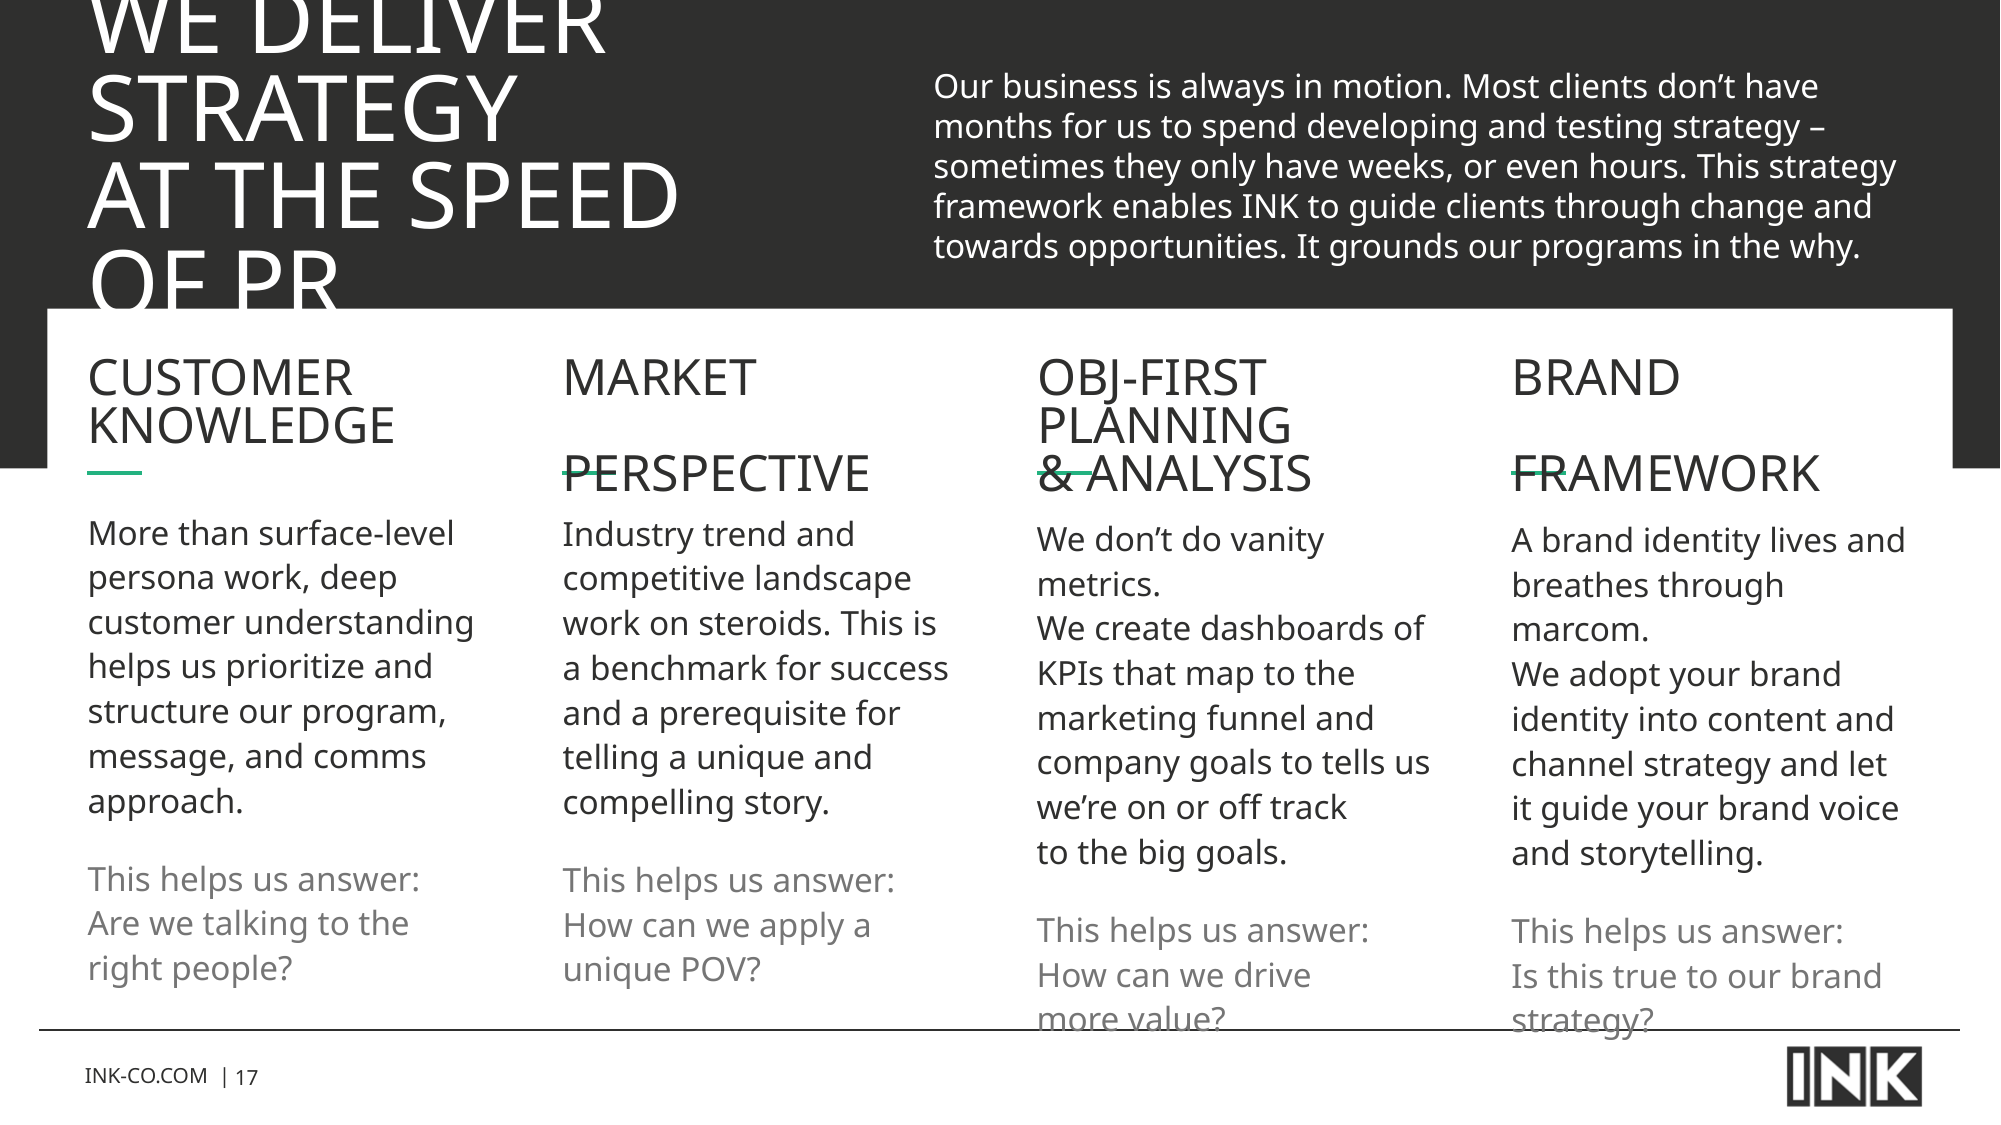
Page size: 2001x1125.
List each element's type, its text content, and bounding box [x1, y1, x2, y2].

list Obj-first planning & analysis [1037, 357, 1436, 452]
picture [1781, 1041, 1928, 1112]
list Customer knowledge [87, 357, 487, 452]
list Our business is always in motion. Most clients don’t have months for us to spend developing and testing strategy – sometimes they only have weeks, or even hours. This strategy framework enables INK to guide clients through change and towards opportunities. It grounds our programs in the why. [933, 65, 1928, 232]
slide_number 17 [241, 1056, 412, 1101]
list More than surface-level persona work, deep customer understanding helps us prioritize and structure our program, message, and comms approach. This helps us answer: Are we talking to the right people? [87, 506, 487, 1001]
footer INK-CO.COM | [85, 1046, 241, 1107]
list Market perspective [562, 357, 962, 452]
list Industry trend and competitive landscape work on steroids. This is a benchmark for success and a prerequisite for telling a unique and compelling story. This helps us answer: How can we apply a unique POV? [562, 507, 962, 1002]
list Brand framework [1511, 357, 1911, 452]
list We don’t do vanity metrics. We create dashboards of KPIs that map to the marketing funnel and company goals to tells us we’re on or off track to the big goals. This helps us answer: How can we drive more value? [1036, 513, 1452, 1007]
text_box [1513, 482, 1889, 977]
title WE DELIVER STRATEGY AT THE SPEED OF PR [87, 65, 804, 252]
list A brand identity lives and breathes through marcom. We adopt your brand identity into content and channel strategy and let it guide your brand voice and storytelling. This helps us answer: Is this true to our brand strategy? [1511, 514, 1911, 1008]
